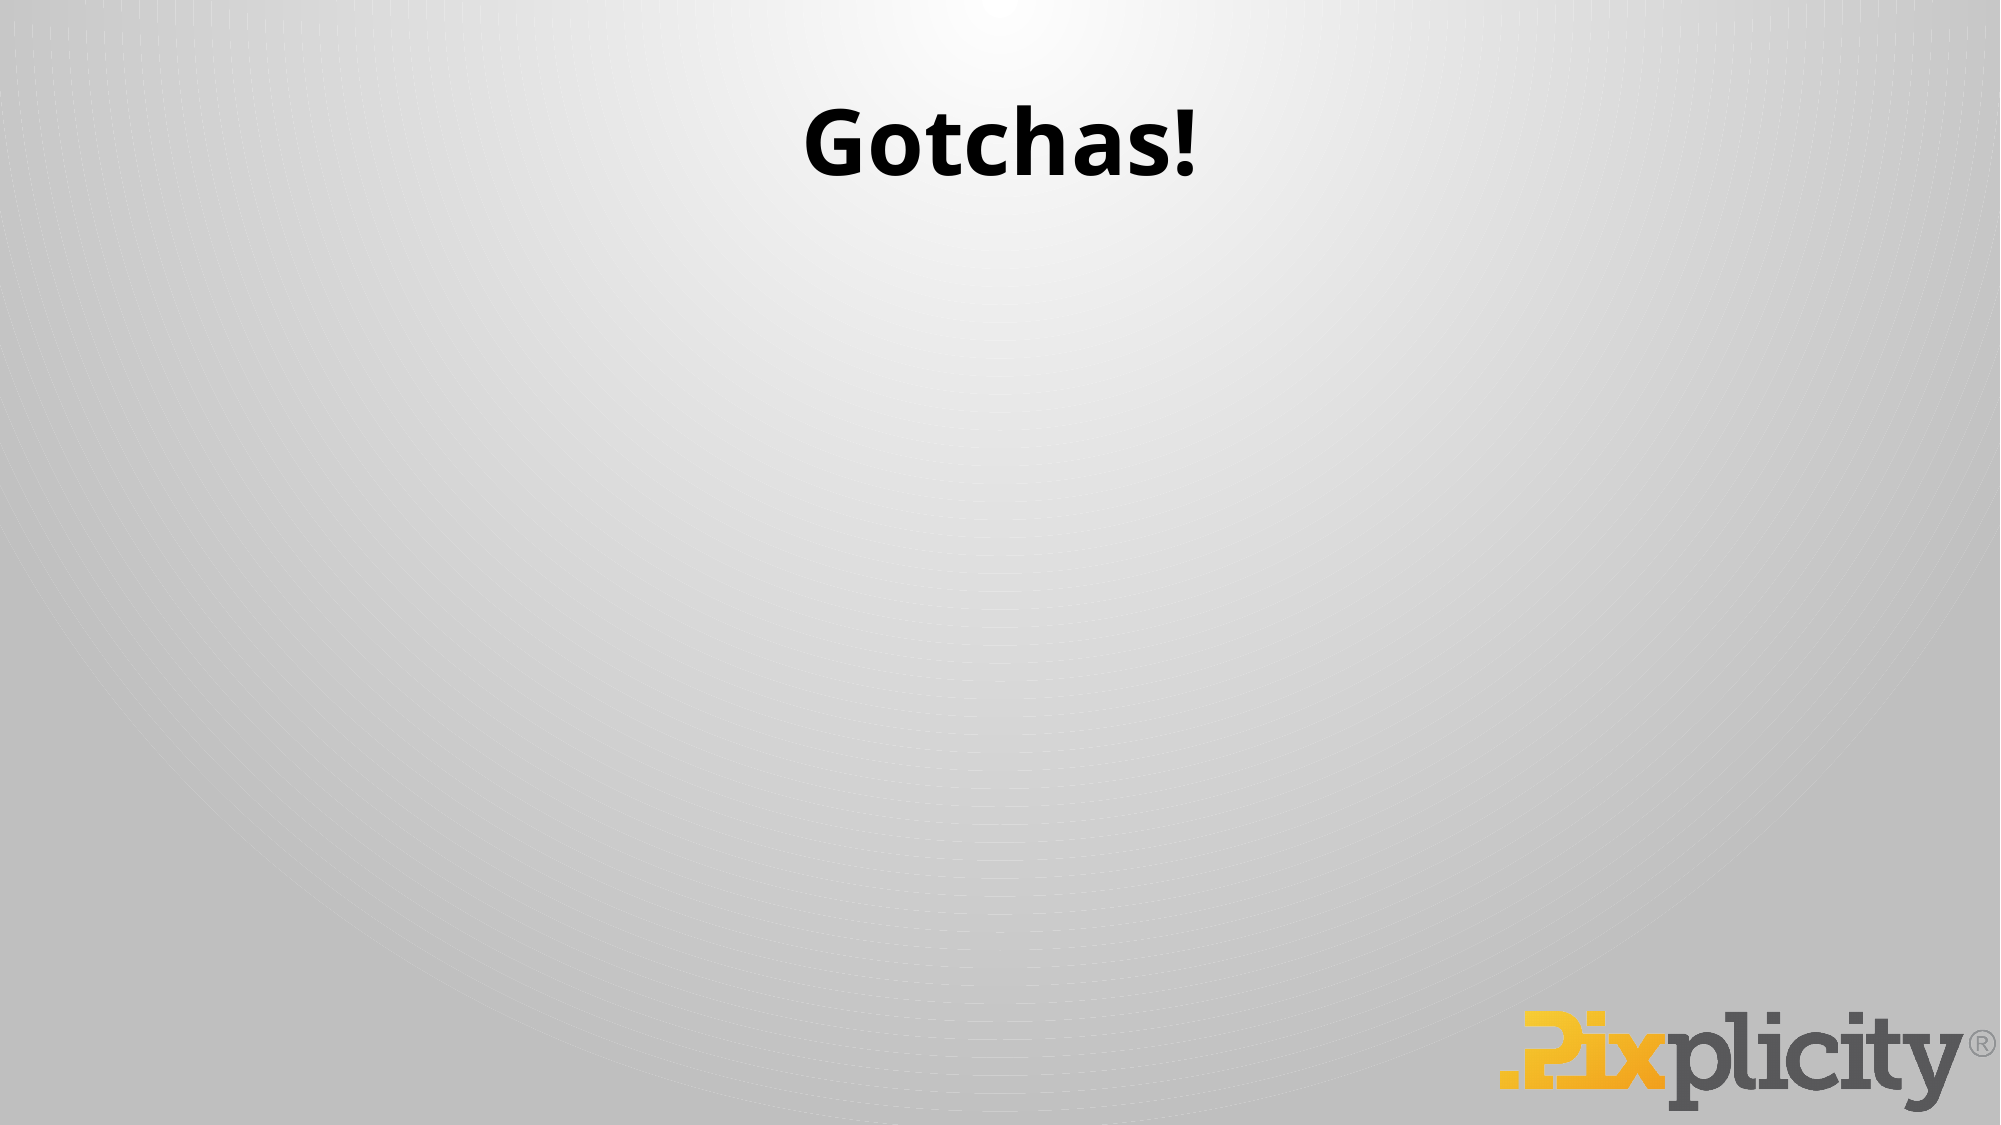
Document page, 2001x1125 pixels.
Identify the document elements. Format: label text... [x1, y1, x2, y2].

picture [1500, 1011, 1996, 1112]
title Gotchas! [99, 45, 1900, 233]
